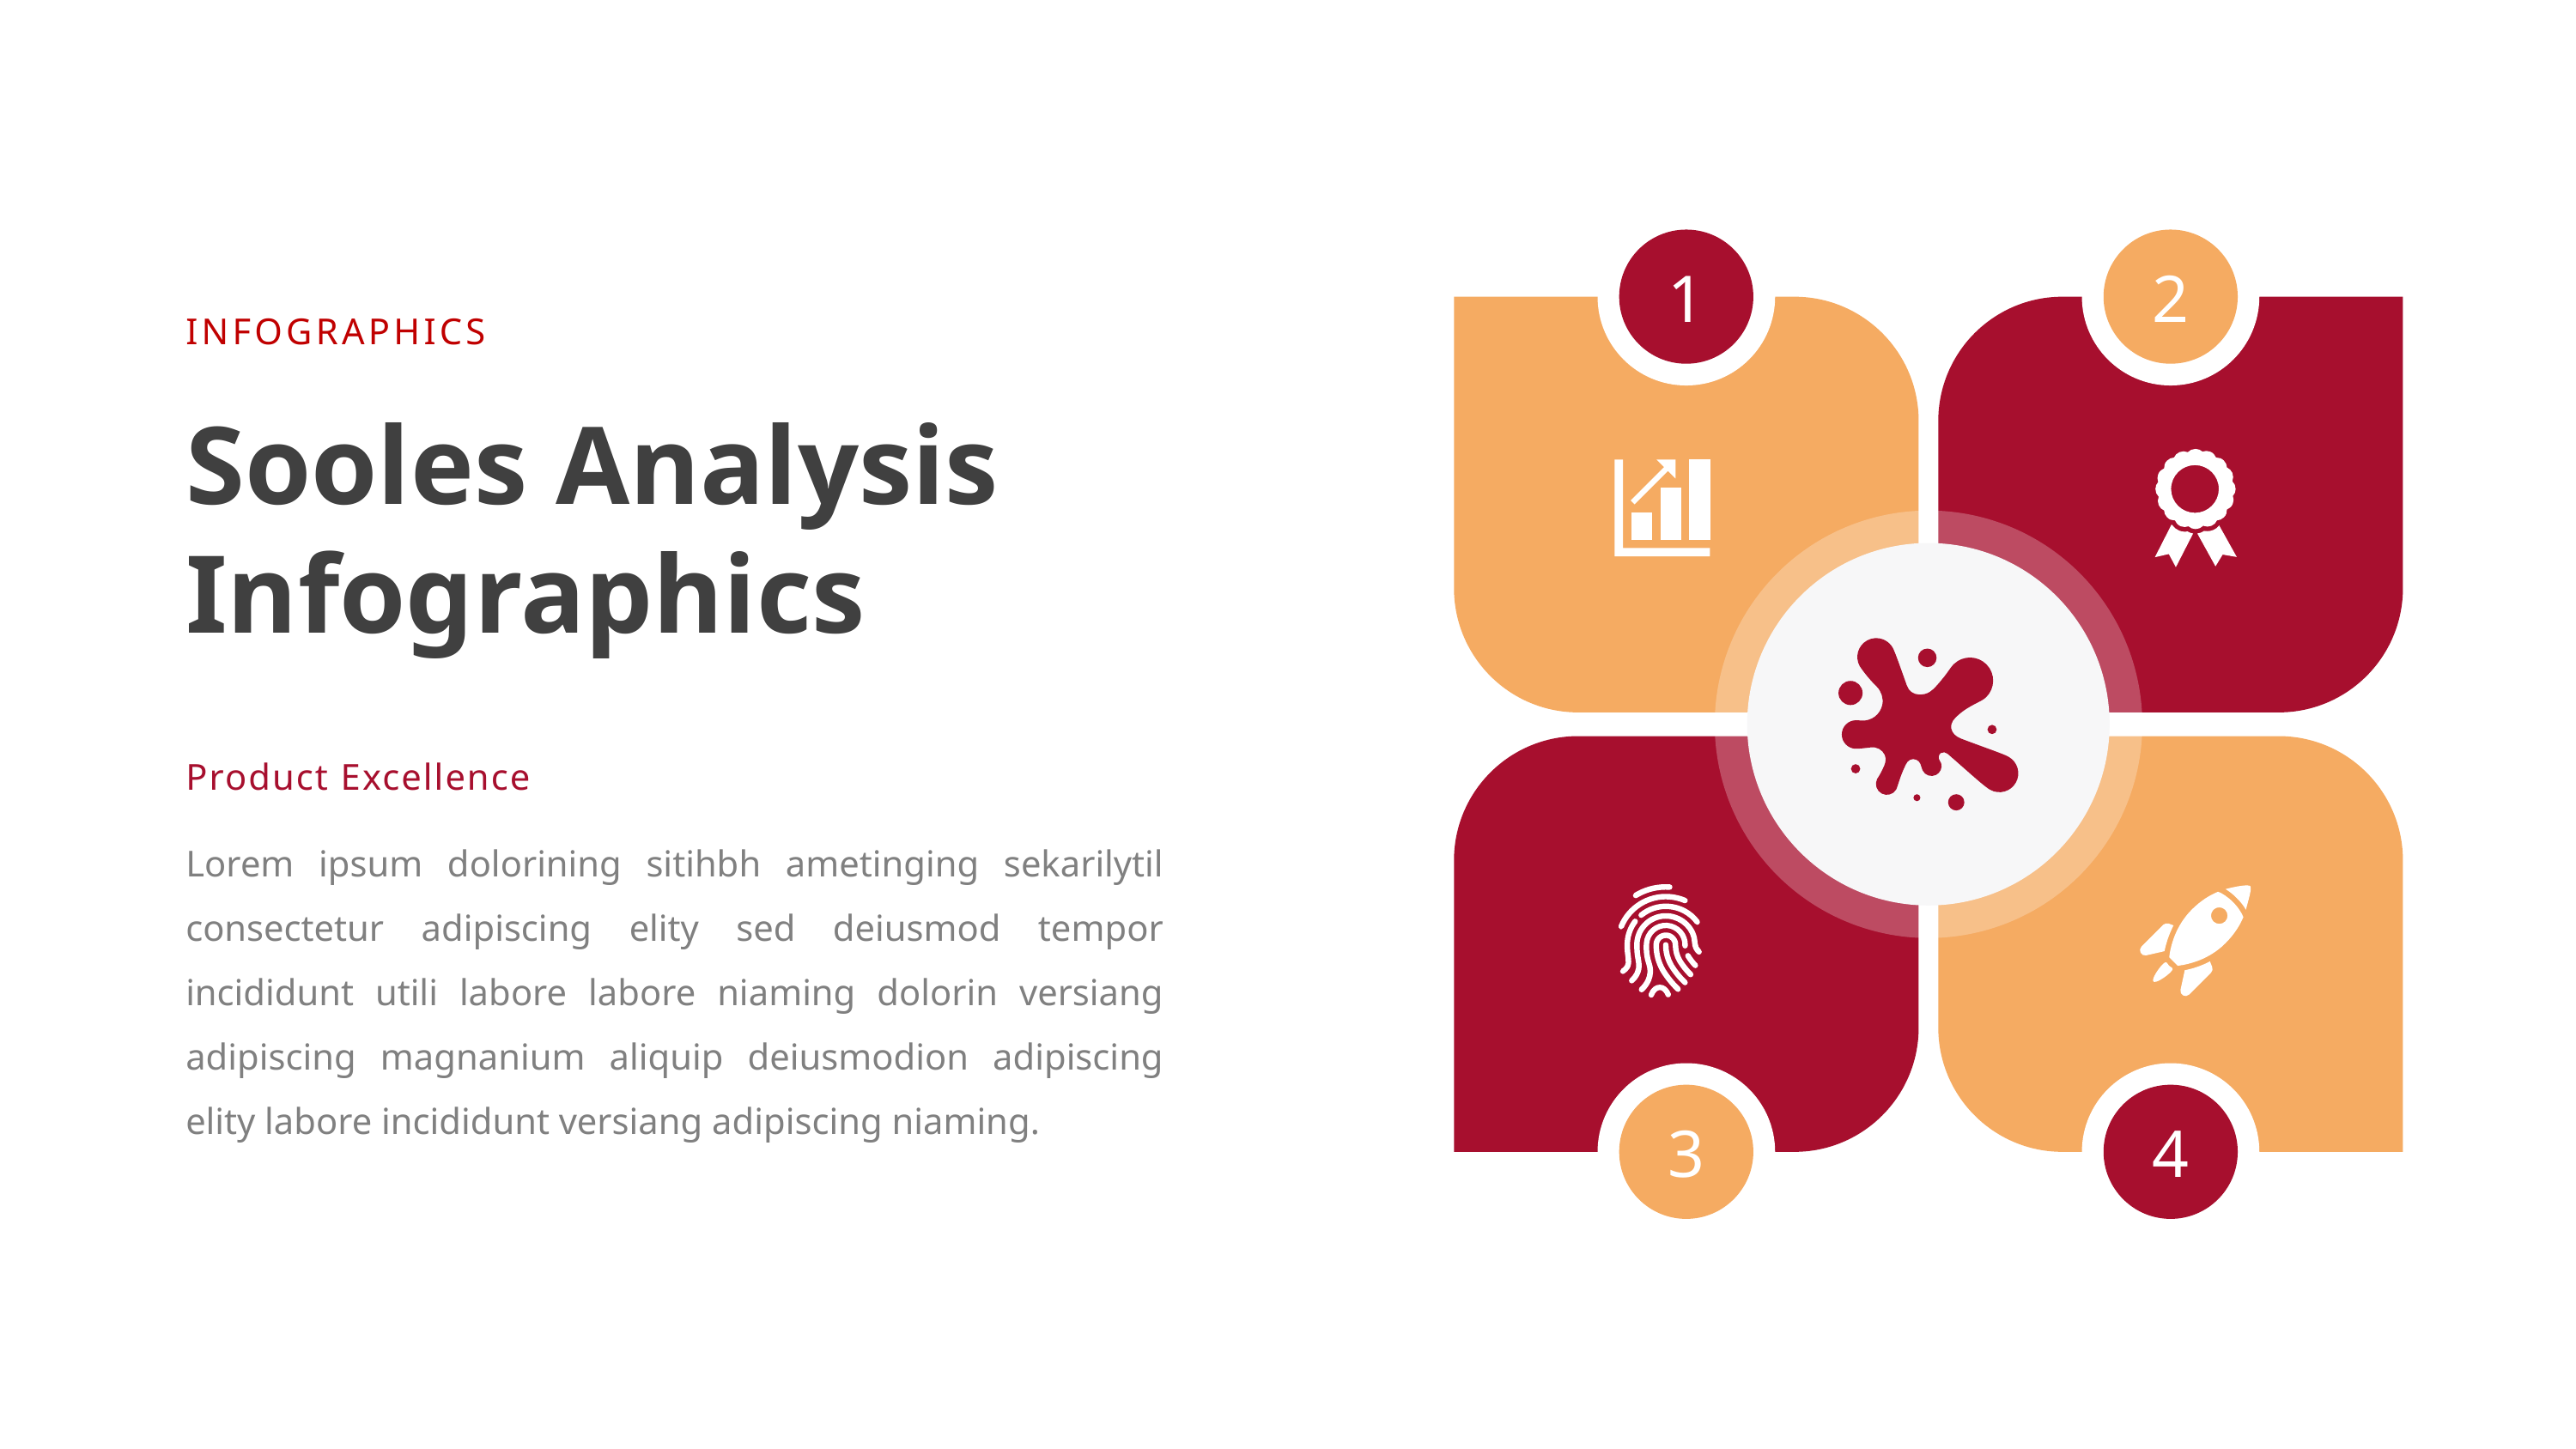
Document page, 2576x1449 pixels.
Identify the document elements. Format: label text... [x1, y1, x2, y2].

text_box [1597, 1063, 1776, 1241]
text_box 1 [1619, 229, 1753, 364]
text_box [2081, 1063, 2260, 1241]
text_box [1938, 736, 2403, 1152]
text_box [1597, 208, 1776, 386]
text_box INFOGRAPHICS [173, 302, 1176, 359]
text_box 2 [2103, 229, 2239, 364]
text_box 4 [2103, 1084, 2239, 1219]
text_box [1454, 296, 1919, 712]
text_box Product Excellence [173, 748, 1176, 803]
text_box Sooles Analysis Infographics [173, 391, 1176, 662]
text_box [1454, 736, 1919, 1152]
text_box [2081, 208, 2260, 386]
text_box Lorem ipsum dolorining sitihbh ametinging sekarilytil consectetur adipiscing elity sed deiusmod tempor incididunt utili labore labore niaming dolorin versiang adipiscing magnanium aliquip deiusmodion adipiscing elity labore incididunt versiang adipiscing niaming. [173, 813, 1176, 1149]
text_box 3 [1619, 1084, 1753, 1219]
text_box [1938, 296, 2403, 712]
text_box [1595, 441, 2262, 1007]
